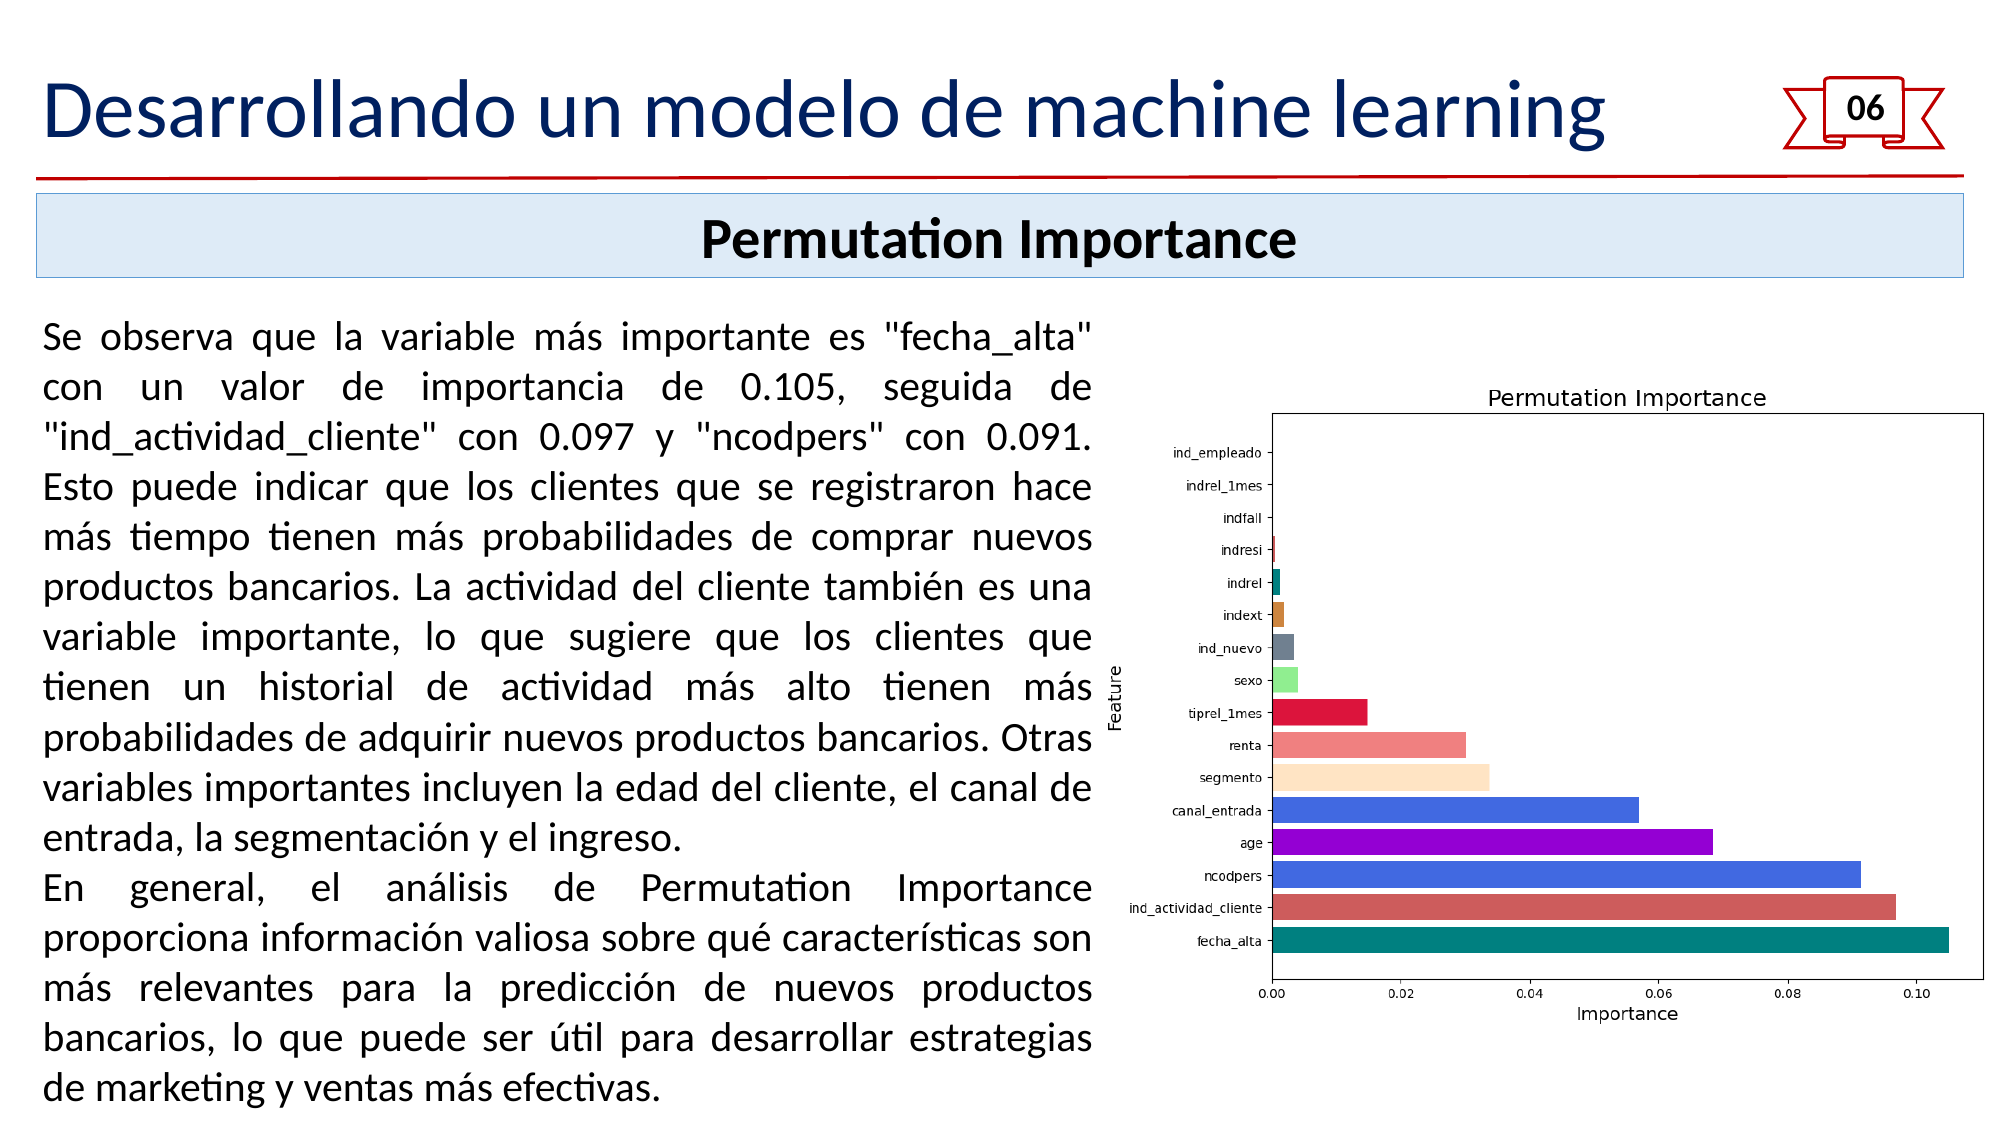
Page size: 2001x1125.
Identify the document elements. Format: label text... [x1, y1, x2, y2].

text_box Se observa que la variable más importante es "fecha_alta" con un valor de importancia de 0.105, seguida de "ind_actividad_cliente" con 0.097 y "ncodpers" con 0.091. Esto puede indicar que los clientes que se registraron hace más tiempo tienen más probabilidades de comprar nuevos productos bancarios. La actividad del cliente también es una variable importante, lo que sugiere que los clientes que tienen un historial de actividad más alto tienen más probabilidades de adquirir nuevos productos bancarios. Otras variables importantes incluyen la edad del cliente, el canal de entrada, la segmentación y el ingreso. En general, el análisis de Permutation Importance proporciona información valiosa sobre qué características son más relevantes para la predicción de nuevos productos bancarios, lo que puede ser útil para desarrollar estrategias de marketing y ventas más efectivas. [27, 301, 1108, 1117]
title Desarrollando un modelo de machine learning [27, 1, 1753, 220]
text_box [1783, 76, 1945, 149]
picture [1100, 379, 2000, 1028]
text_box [35, 175, 1964, 179]
text_box Permutation Importance [36, 193, 1964, 278]
text_box 06 [1832, 75, 1904, 135]
